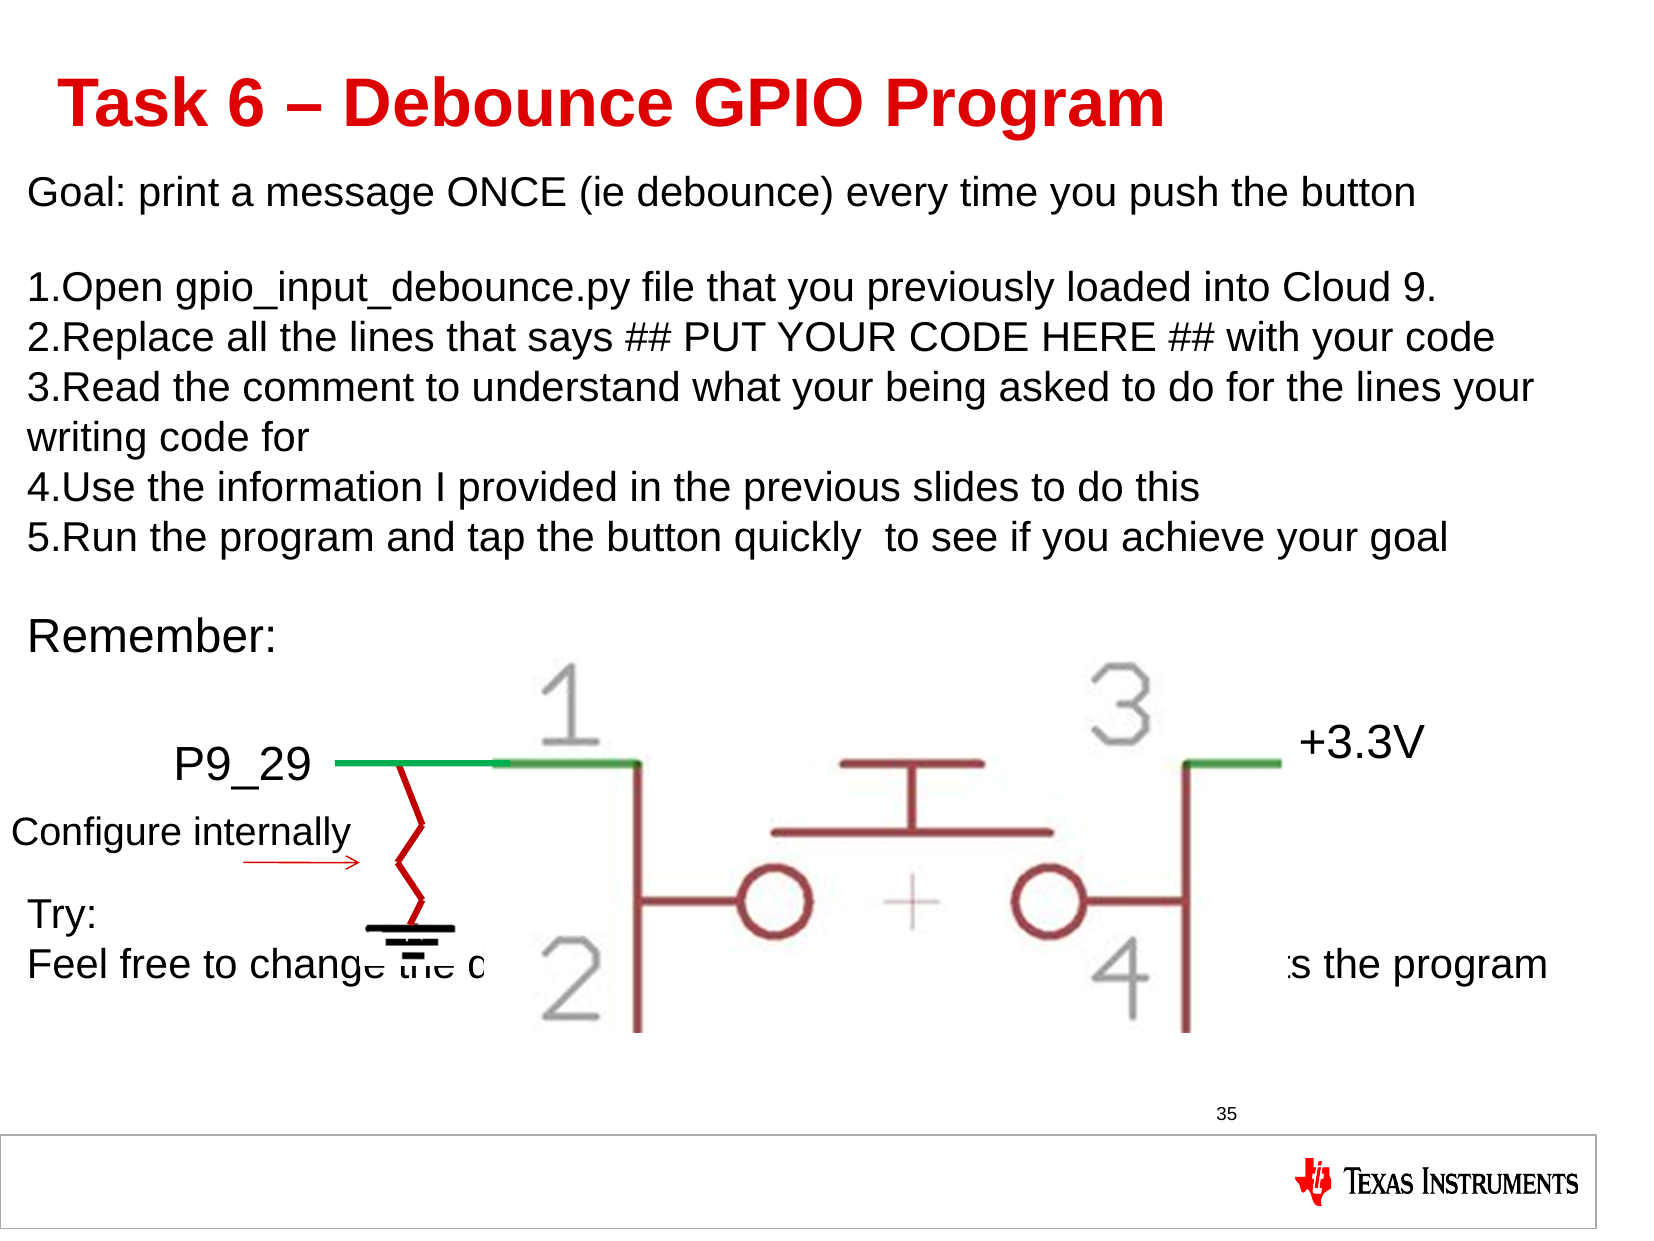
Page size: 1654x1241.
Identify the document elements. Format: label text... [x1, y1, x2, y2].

picture [1295, 1158, 1578, 1206]
text_box P9_29 [158, 725, 328, 798]
text_box 35 [1201, 1093, 1587, 1132]
picture [359, 923, 460, 967]
text_box Task 6 – Debounce GPIO Program [41, 25, 1572, 164]
text_box +3.3V [1293, 703, 1441, 776]
text_box Configure internally [0, 798, 367, 861]
picture [484, 635, 1288, 1037]
text_box Goal: print a message ONCE (ie debounce) every time you push the button Open gpio_input_debounce.py file that you previously loaded into Cloud 9. Replace all the lines that says ## PUT YOUR CODE HERE ## with your code Read the comment to understand what your being asked to do for the lines your writing code for Use the information I provided in the previous slides to do this Run the program and tap the button quickly to see if you achieve your goal Remember: Try: Feel free to change the debounce timeout value to see how it impacts the program [26, 164, 1627, 884]
text_box [243, 861, 360, 870]
